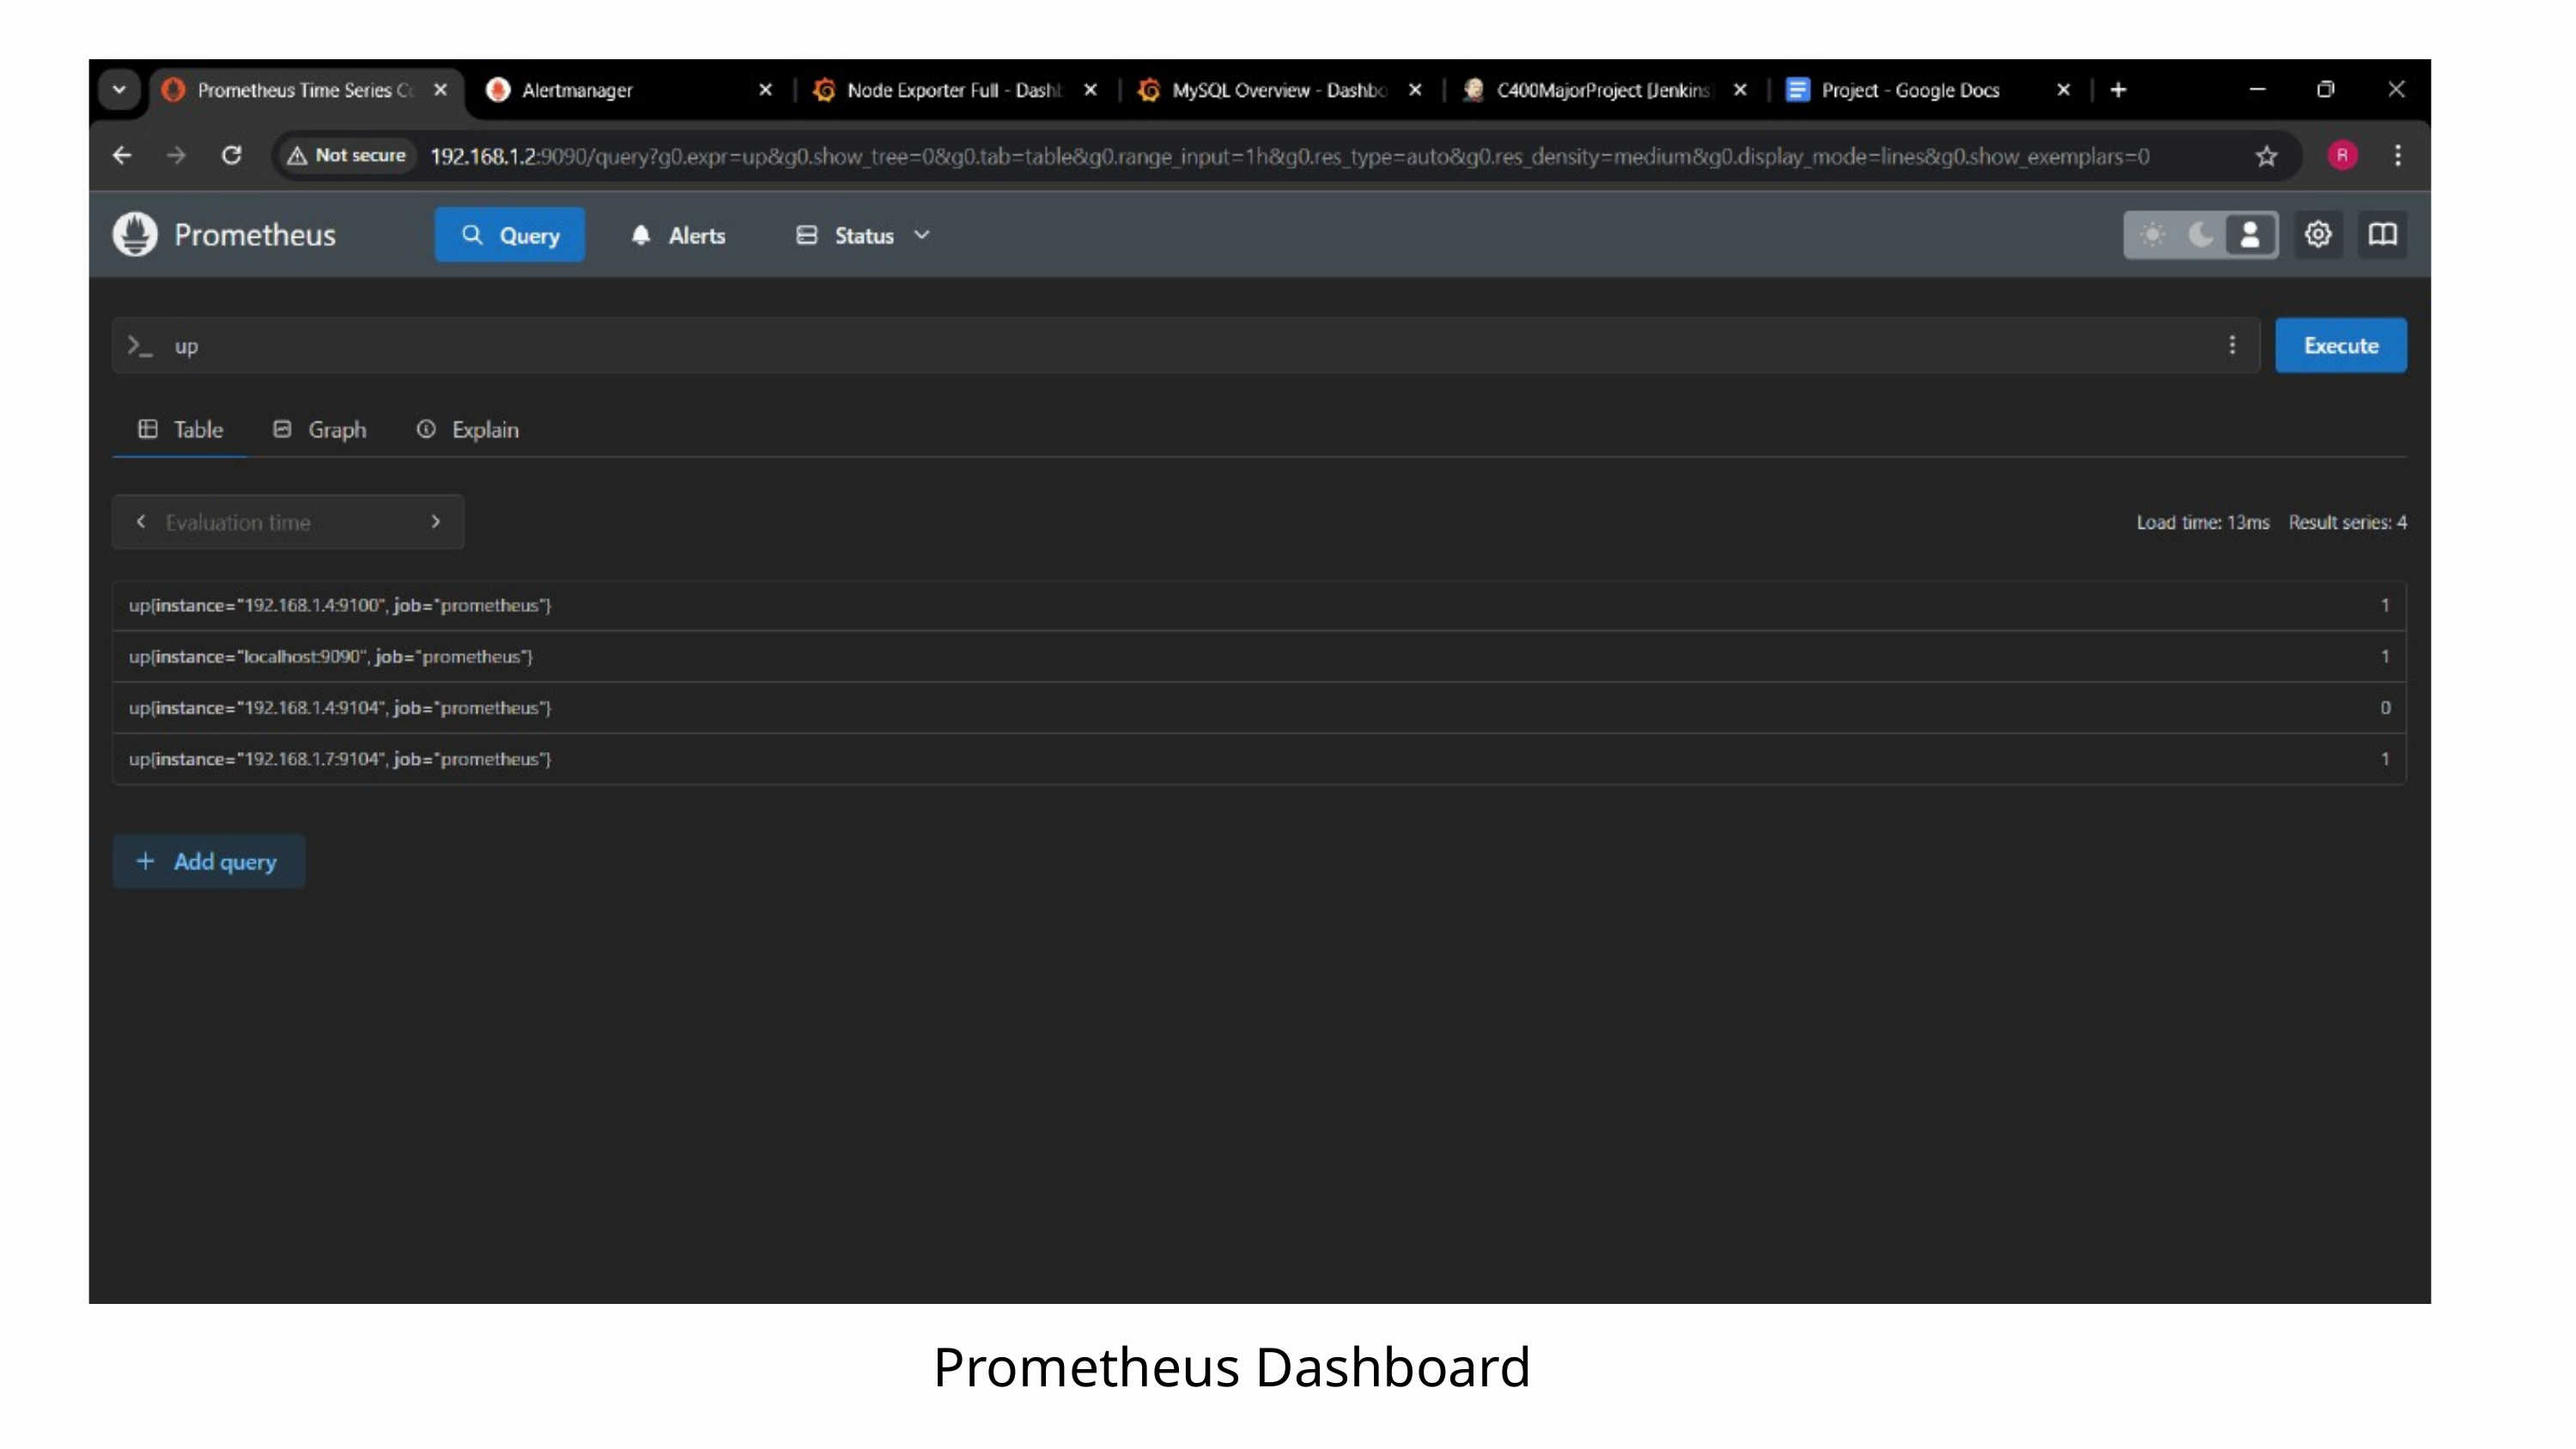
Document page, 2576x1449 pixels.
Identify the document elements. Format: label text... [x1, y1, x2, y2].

text_box [88, 59, 2432, 1304]
text_box Prometheus Dashboard [914, 1322, 1552, 1397]
